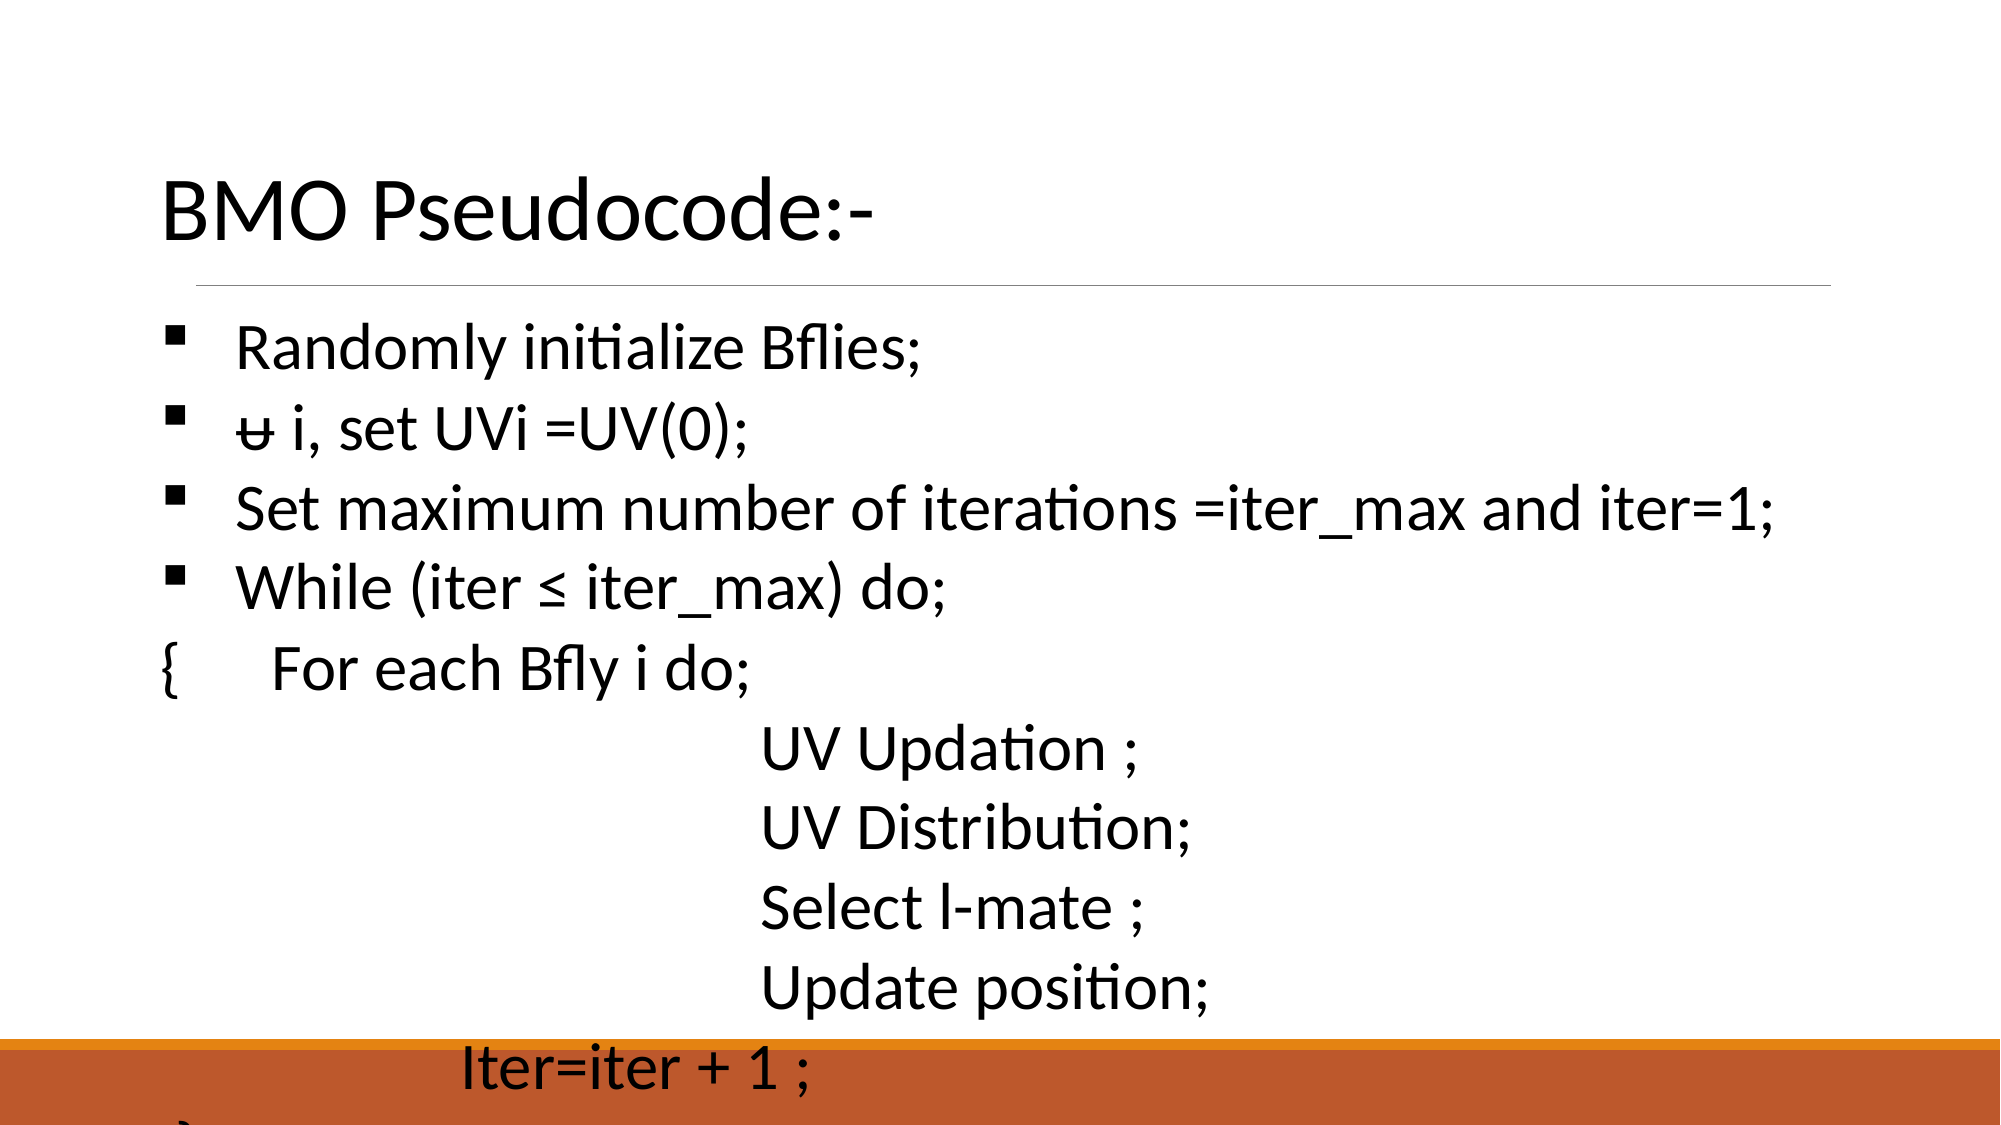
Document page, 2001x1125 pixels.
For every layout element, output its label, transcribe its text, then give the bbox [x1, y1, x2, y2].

text_box BMO Pseudocode:- Randomly initialize Bflies; ᵾ i, set UVi =UV(0); Set maximum number of iterations =iter_max and iter=1; While (iter ≤ iter_max) do; { For each Bfly i do; UV Updation ; UV Distribution; Select l-mate ; Update position; Iter=iter + 1 ; } [145, 141, 1965, 1125]
